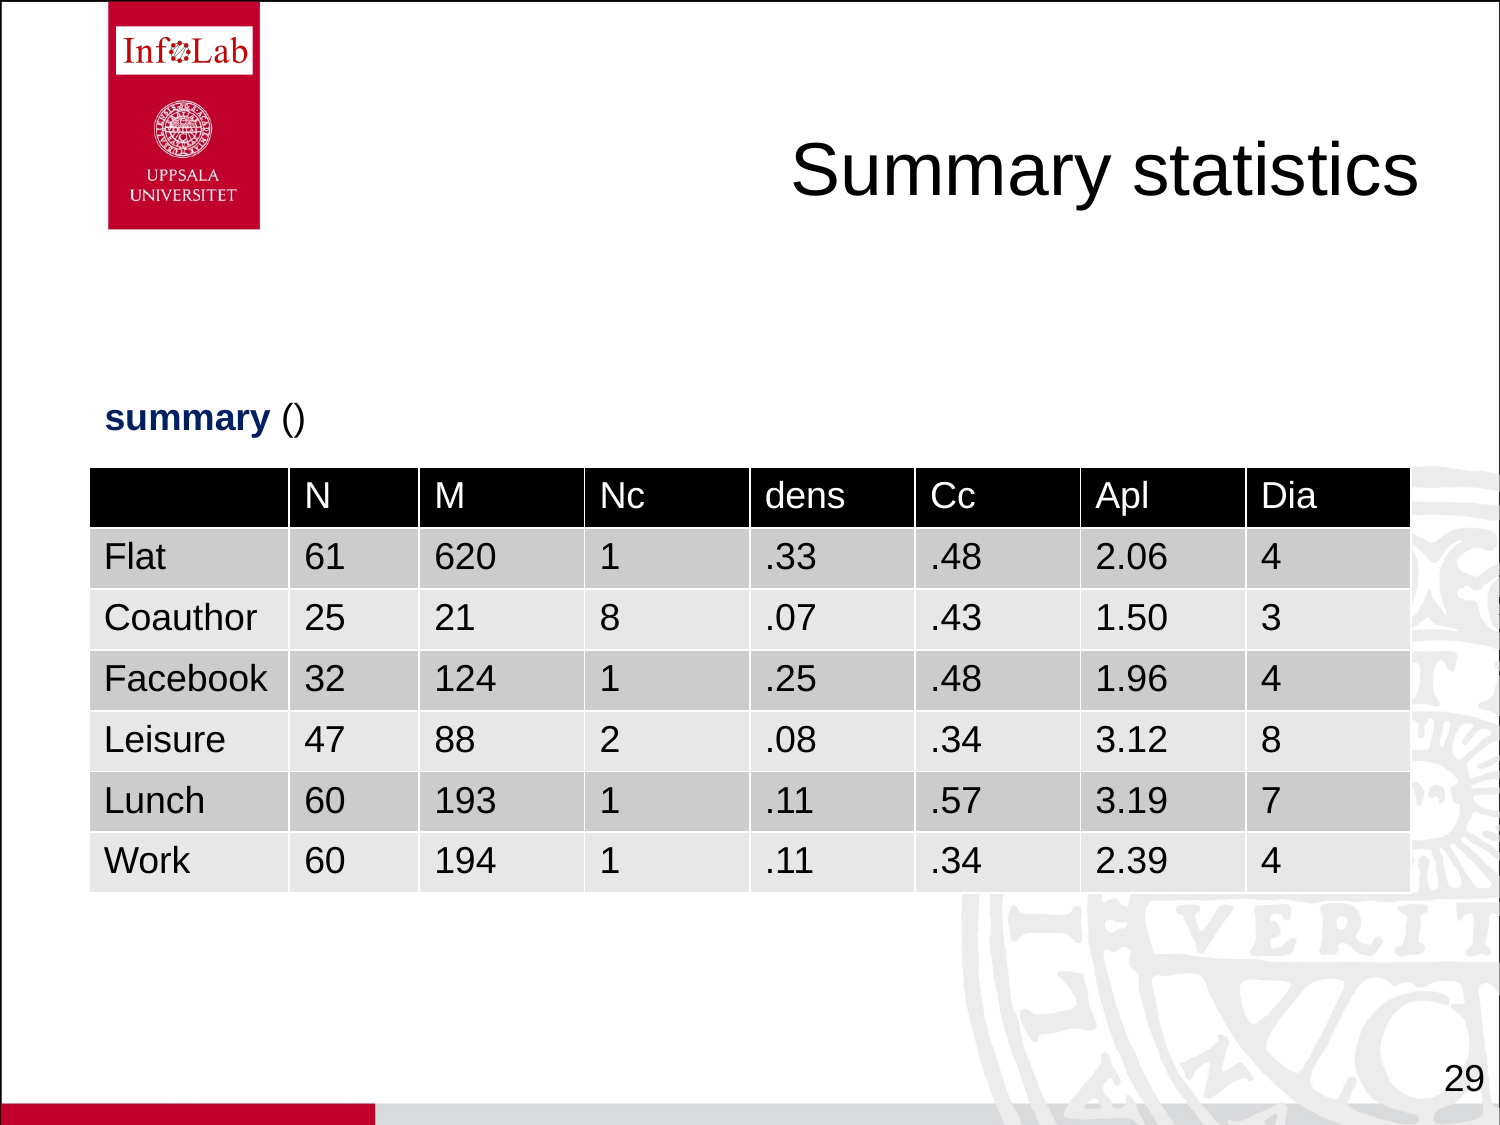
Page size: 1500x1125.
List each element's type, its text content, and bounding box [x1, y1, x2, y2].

table_cell 4 [1247, 833, 1410, 892]
table_cell .34 [916, 833, 1080, 892]
table_header Nc [585, 468, 749, 527]
table_cell 194 [420, 833, 584, 892]
table_cell 4 [1247, 529, 1410, 588]
table_cell 60 [290, 833, 418, 892]
table_cell 2 [585, 712, 749, 771]
table_cell .07 [751, 590, 914, 649]
table_cell 21 [420, 590, 584, 649]
table_header dens [751, 468, 914, 527]
table_cell .48 [916, 529, 1080, 588]
table_cell Lunch [90, 772, 288, 831]
table_cell .48 [916, 651, 1080, 710]
table_cell 1 [585, 772, 749, 831]
table_cell 124 [420, 651, 584, 710]
table_cell .43 [916, 590, 1080, 649]
table_cell Flat [90, 529, 288, 588]
table_header M [420, 468, 584, 527]
table_cell Work [90, 833, 288, 892]
table_cell 47 [290, 712, 418, 771]
table_cell 1 [585, 651, 749, 710]
picture [0, 0, 1500, 1125]
text_box summary () [89, 385, 322, 445]
table_header [90, 468, 288, 527]
table_cell 61 [290, 529, 418, 588]
table_cell 7 [1247, 772, 1410, 831]
table_cell 2.39 [1081, 833, 1245, 892]
table_cell 3.19 [1081, 772, 1245, 831]
table_cell Facebook [90, 651, 288, 710]
table_cell 2.06 [1081, 529, 1245, 588]
table_cell .11 [751, 772, 914, 831]
table_cell 620 [420, 529, 584, 588]
table_cell .57 [916, 772, 1080, 831]
table_cell .34 [916, 712, 1080, 771]
table_header Dia [1247, 468, 1410, 527]
table_cell 60 [290, 772, 418, 831]
table_cell .08 [751, 712, 914, 771]
table_cell .25 [751, 651, 914, 710]
table_cell 3.12 [1081, 712, 1245, 771]
table_cell Leisure [90, 712, 288, 771]
table_cell Coauthor [90, 590, 288, 649]
title Summary statistics [289, 99, 1436, 232]
table_cell 193 [420, 772, 584, 831]
table_header Cc [916, 468, 1080, 527]
table_cell 25 [290, 590, 418, 649]
table_header N [290, 468, 418, 527]
table_cell 4 [1247, 651, 1410, 710]
table_cell 1.50 [1081, 590, 1245, 649]
table_cell 88 [420, 712, 584, 771]
table_cell 3 [1247, 590, 1410, 649]
table_header Apl [1081, 468, 1245, 527]
table_cell 1.96 [1081, 651, 1245, 710]
table_cell 8 [1247, 712, 1410, 771]
table_cell .11 [751, 833, 914, 892]
table_cell 8 [585, 590, 749, 649]
table_cell 1 [585, 529, 749, 588]
table_cell 1 [585, 833, 749, 892]
table_cell .33 [751, 529, 914, 588]
table_cell 32 [290, 651, 418, 710]
